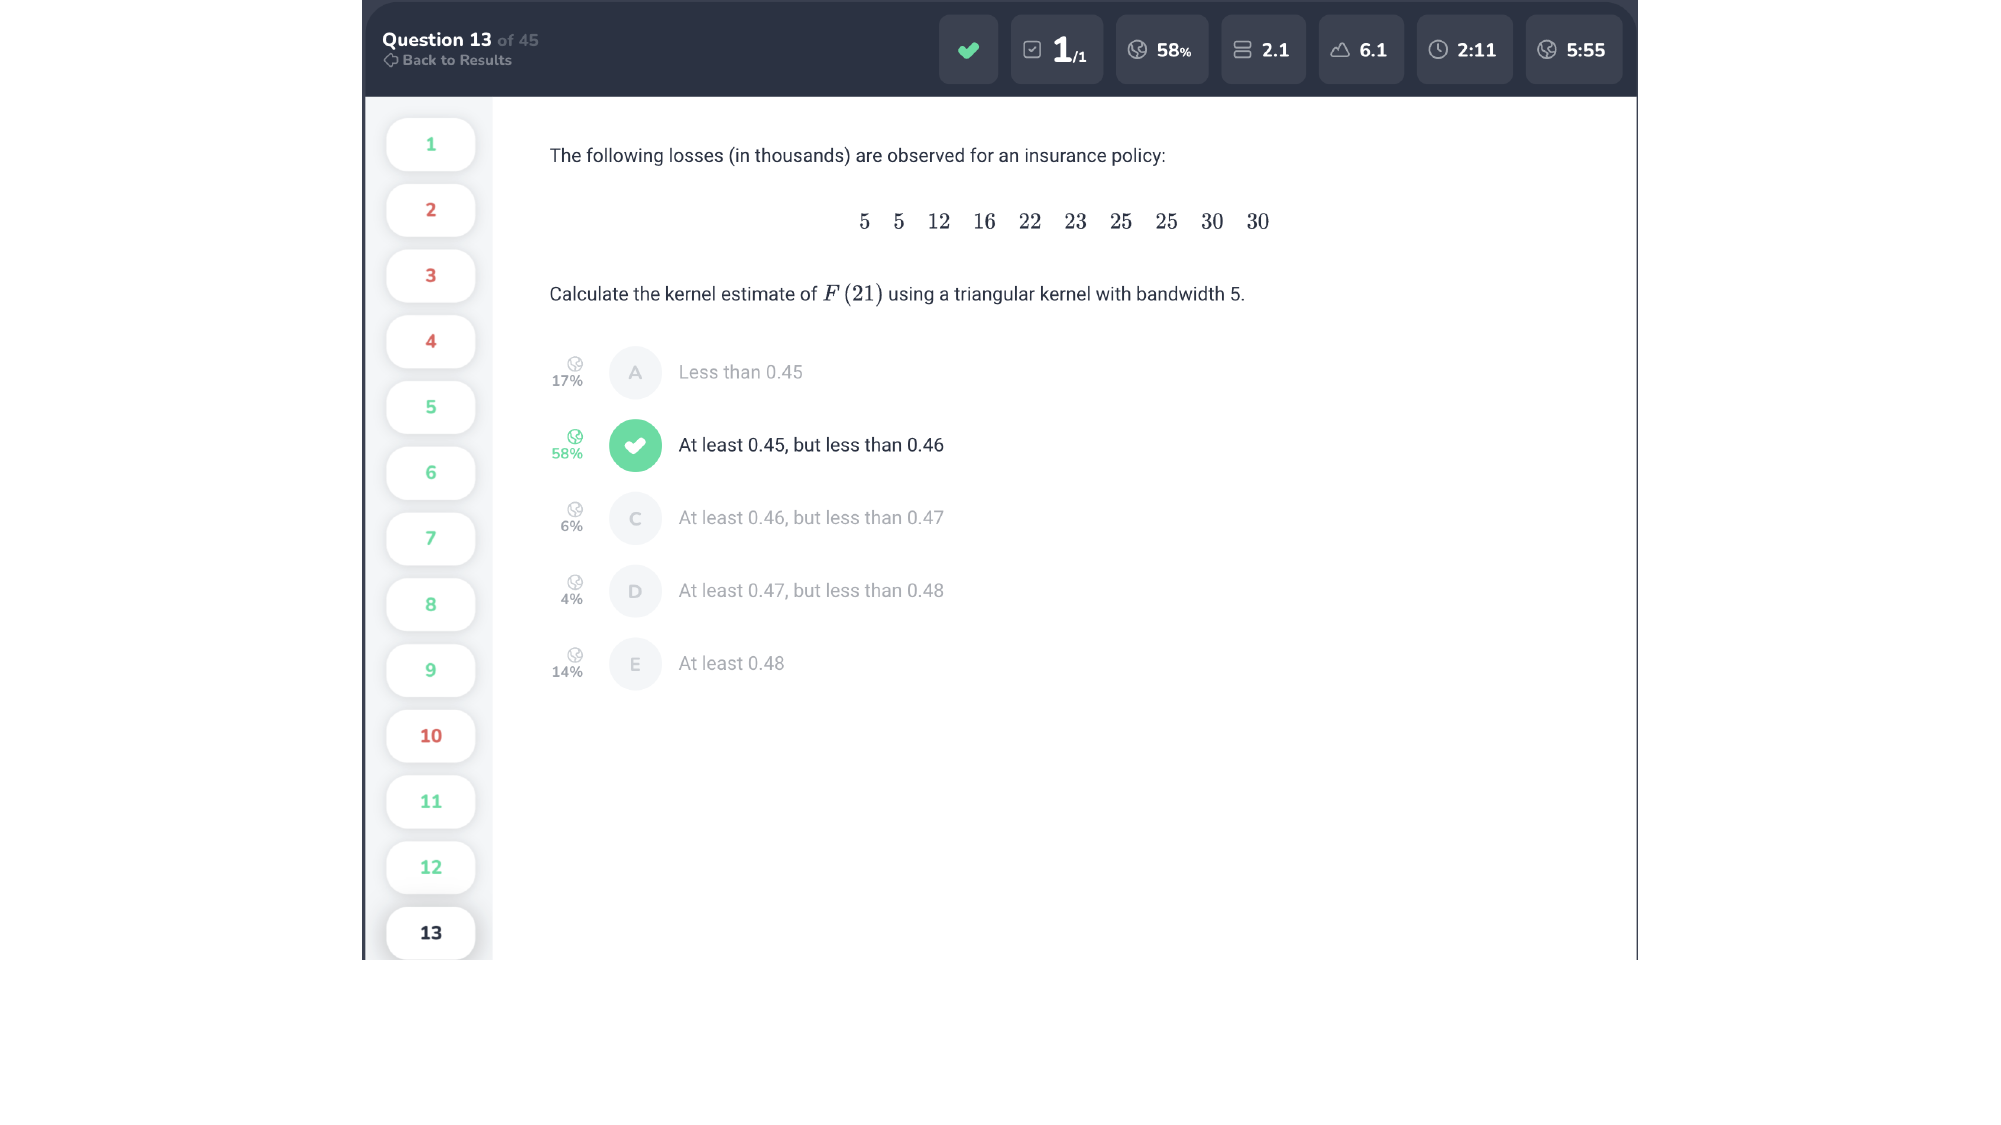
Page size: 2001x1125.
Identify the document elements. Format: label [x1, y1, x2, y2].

picture [361, 0, 1638, 960]
